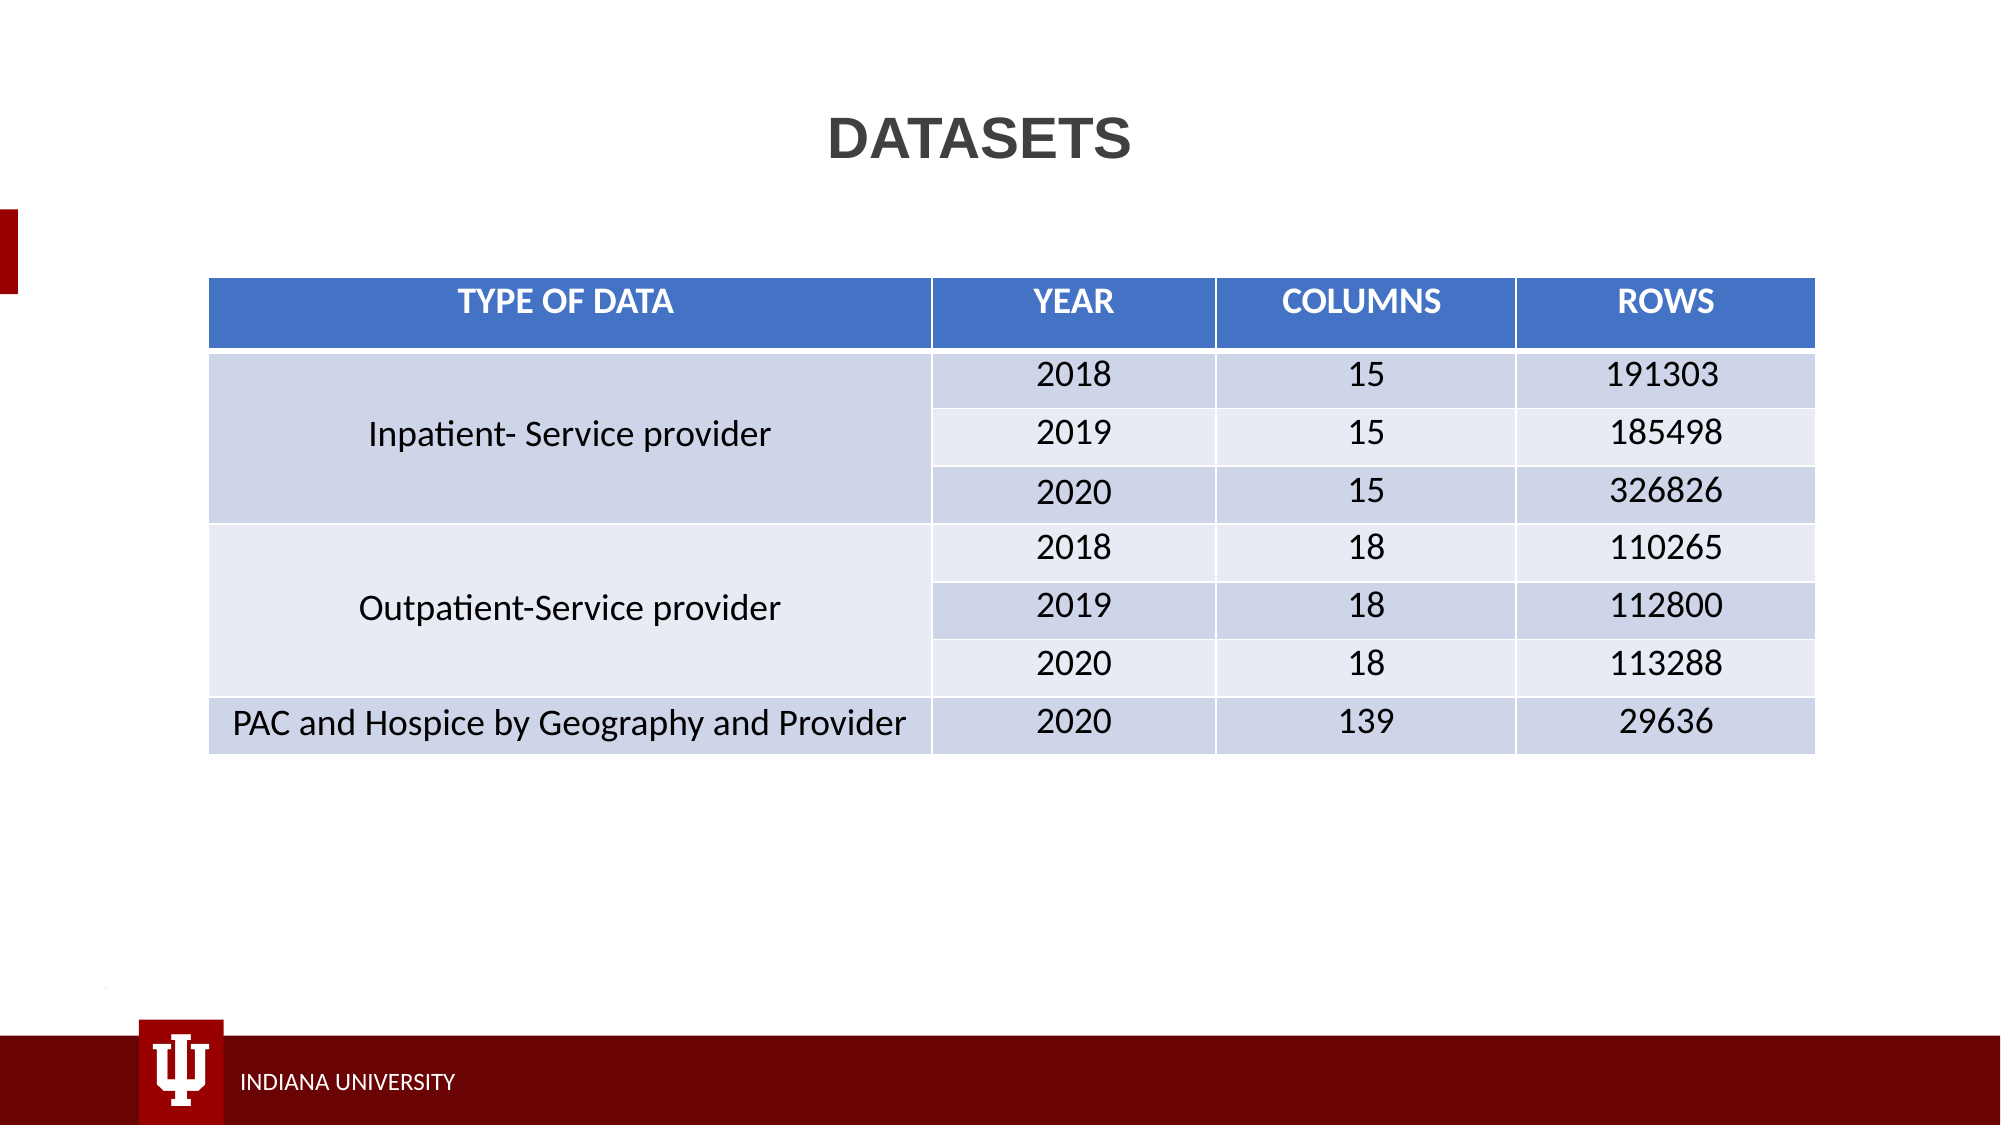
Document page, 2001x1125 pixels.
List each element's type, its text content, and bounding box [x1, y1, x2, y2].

table_cell 29636​ [1517, 698, 1815, 754]
table_cell Outpatient-Service provider​ [209, 525, 931, 696]
table_header TYPE OF DATA ​ [209, 278, 931, 348]
table_cell 110265​ [1517, 525, 1815, 581]
table_cell 18​ [1217, 640, 1515, 696]
table_cell 112800​ [1517, 583, 1815, 639]
table_cell 139​ [1217, 698, 1515, 754]
table_cell 326826​ [1517, 467, 1815, 523]
table_cell 2020​ [933, 698, 1215, 754]
table_cell 15​ [1217, 467, 1515, 523]
table_cell 2020​ [933, 467, 1215, 523]
title DATASETS [104, 62, 1856, 216]
table_cell 2018​ [933, 525, 1215, 581]
table_cell Inpatient- Service provider​ [209, 354, 931, 523]
table_cell 15​ [1217, 409, 1515, 465]
table_cell 18​ [1217, 583, 1515, 639]
table_cell 191303 ​ [1517, 354, 1815, 408]
table_cell 2019​ [933, 583, 1215, 639]
table_cell 2018​ [933, 354, 1215, 408]
table_cell 15​ [1217, 354, 1515, 408]
picture [105, 987, 256, 1125]
table_cell 18​ [1217, 525, 1515, 581]
table_cell 113288​ [1517, 640, 1815, 696]
table_cell 2020​ [933, 640, 1215, 696]
table_cell 2019​ [933, 409, 1215, 465]
table_cell 185498​ [1517, 409, 1815, 465]
table_header ROWS​ [1517, 278, 1815, 348]
table_header YEAR​ [933, 278, 1215, 348]
table_cell PAC and Hospice by Geography and Provider​ [209, 698, 931, 754]
table_header COLUMNS ​ [1217, 278, 1515, 348]
